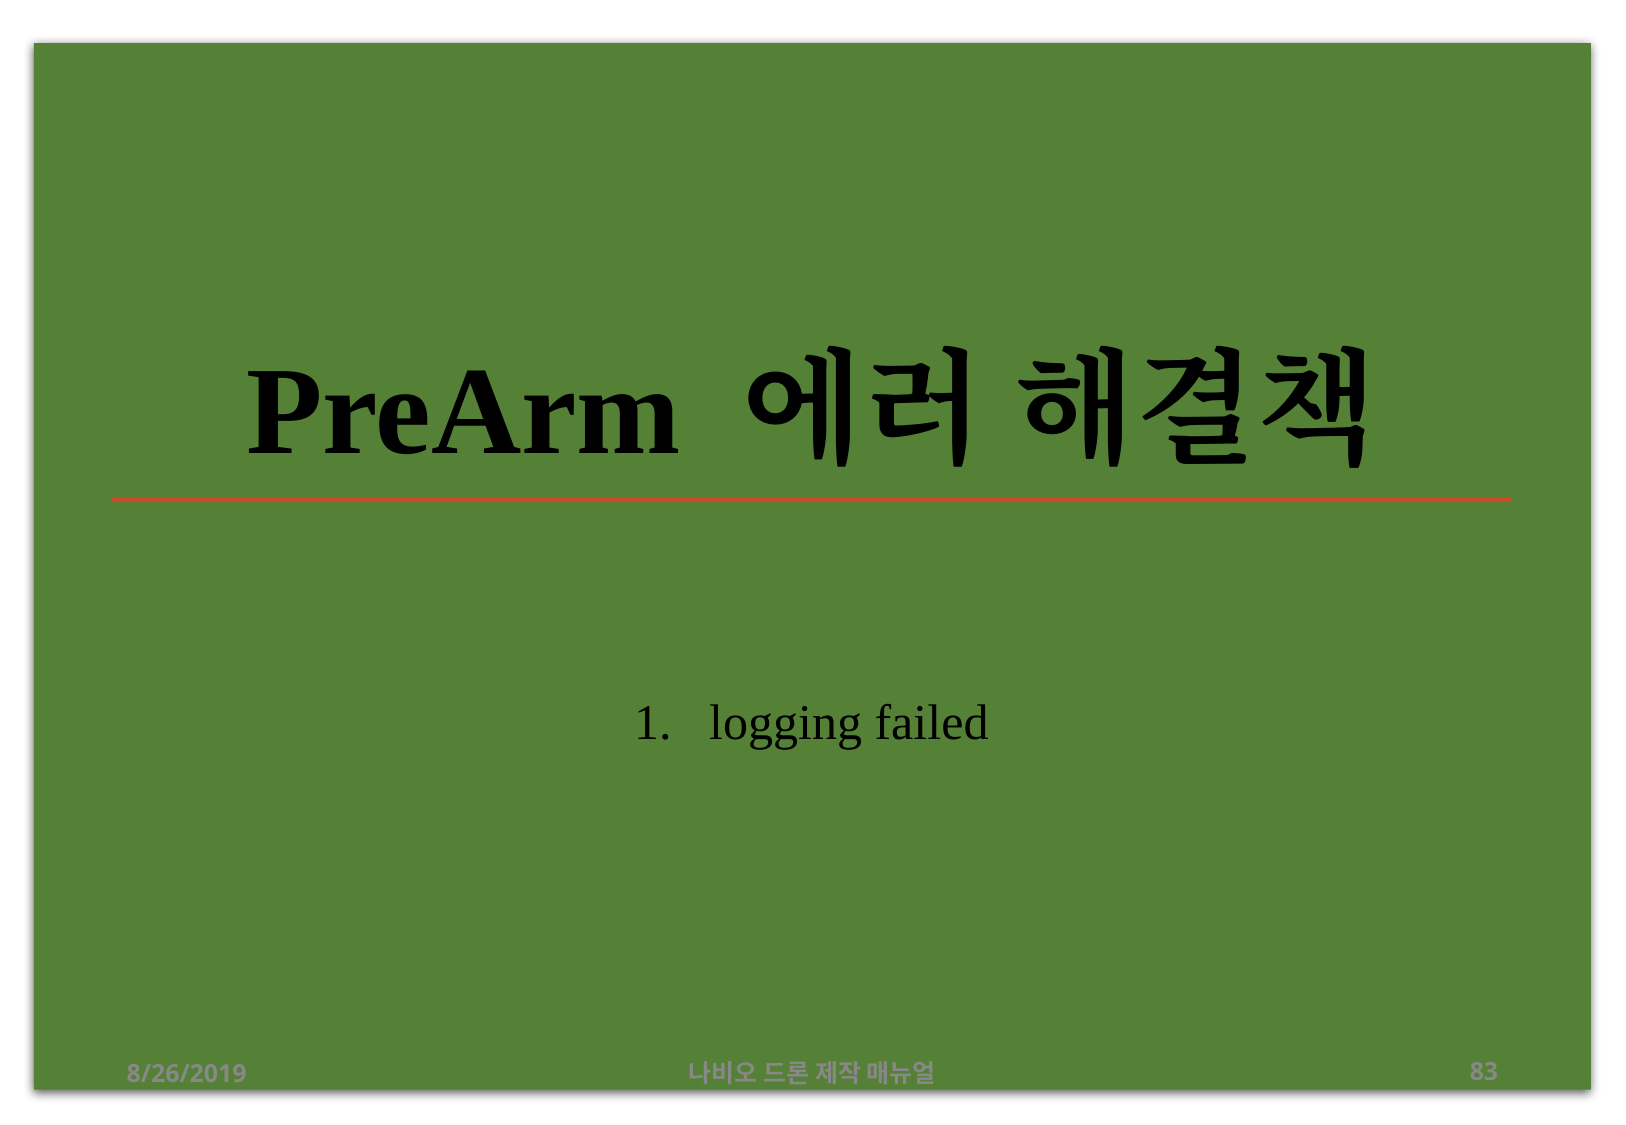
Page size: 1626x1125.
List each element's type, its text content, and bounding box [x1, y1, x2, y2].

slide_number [111, 1042, 303, 1103]
list logging failed [110, 520, 1513, 999]
slide_number ‹#› [1433, 1042, 1514, 1103]
title PreArm 에러 해결책 [110, 325, 1513, 500]
footer 나비오 드론 제작 매뉴얼 [538, 1042, 1087, 1103]
